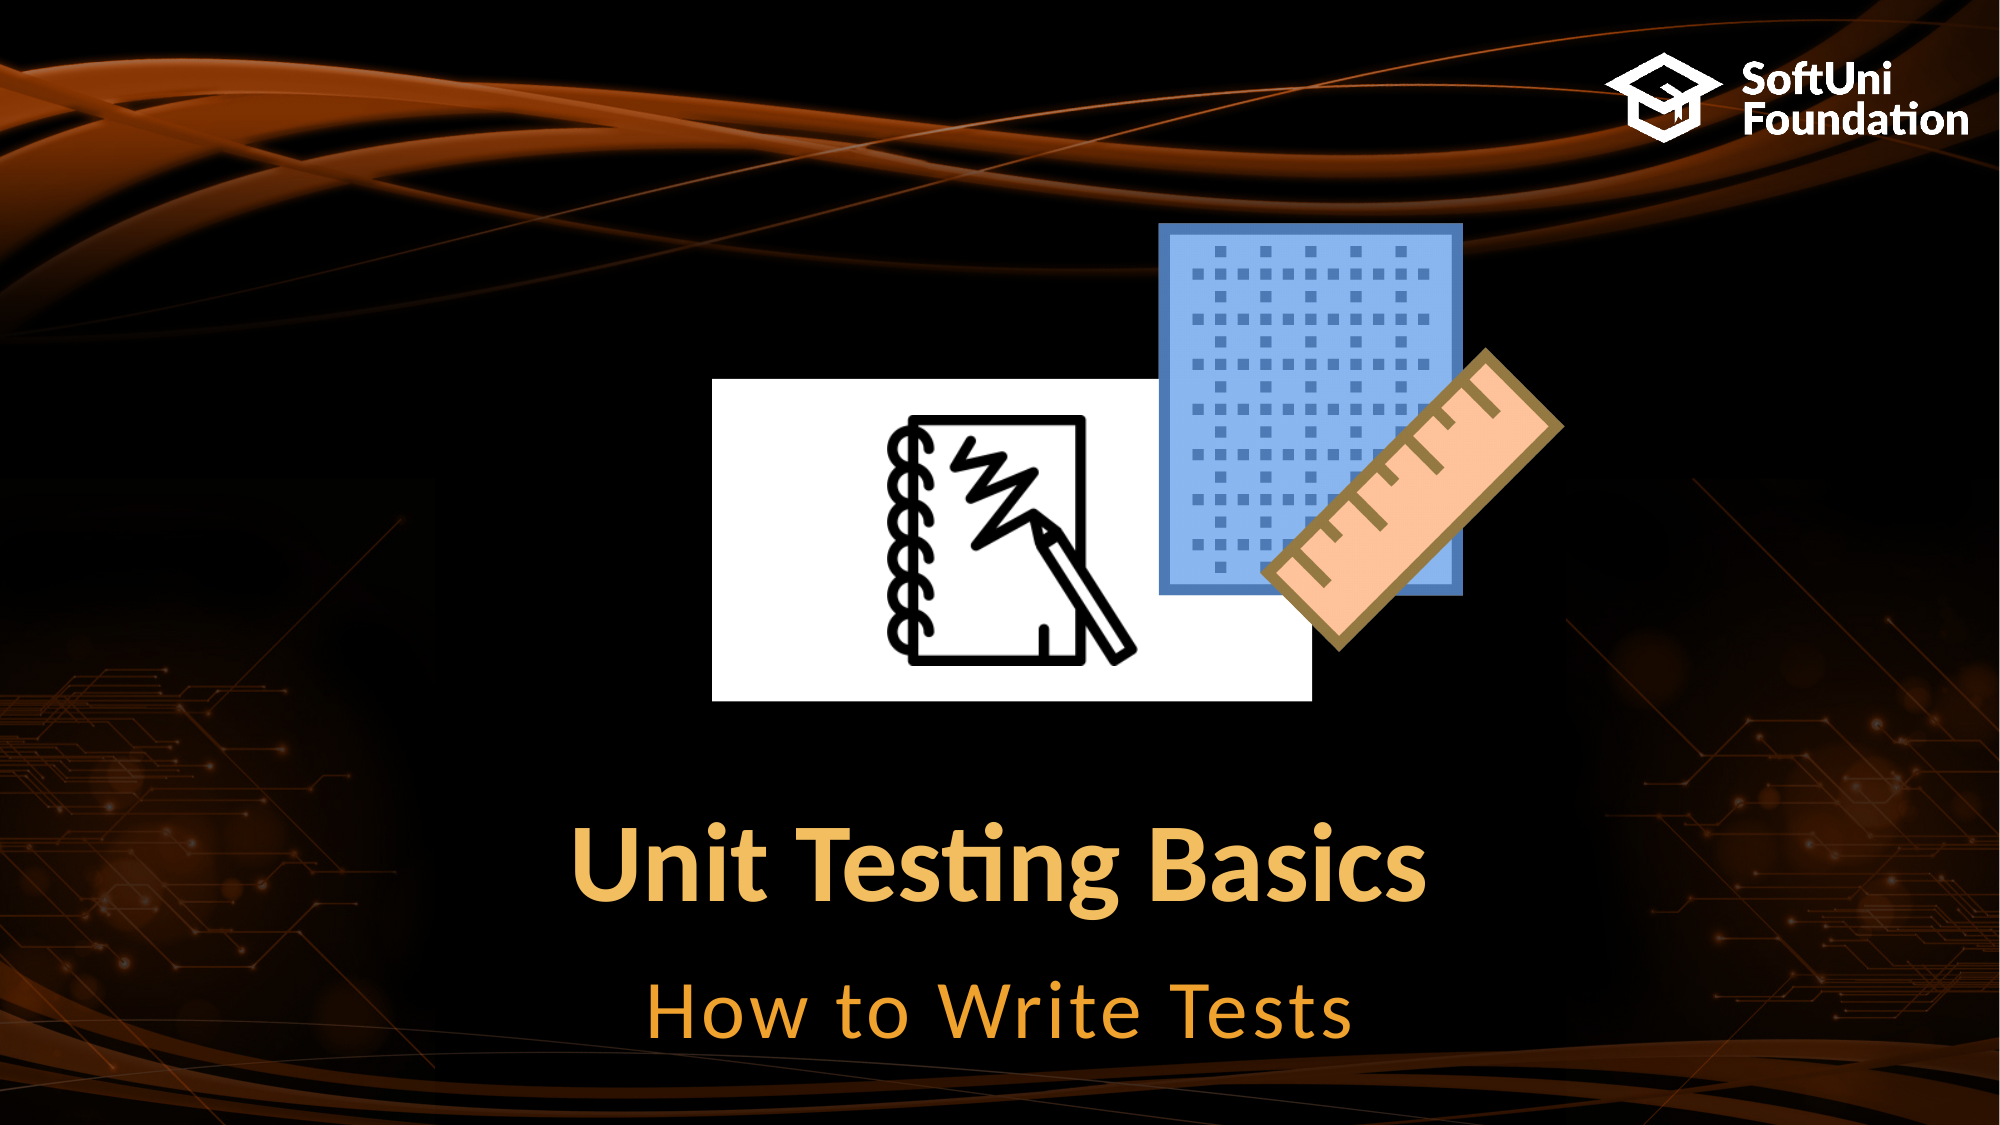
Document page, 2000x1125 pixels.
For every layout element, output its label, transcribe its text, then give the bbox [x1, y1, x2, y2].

title Unit Testing Basics [149, 796, 1850, 932]
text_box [712, 378, 1313, 702]
list How to Write Tests [149, 944, 1850, 1063]
picture [0, 0, 2000, 1125]
